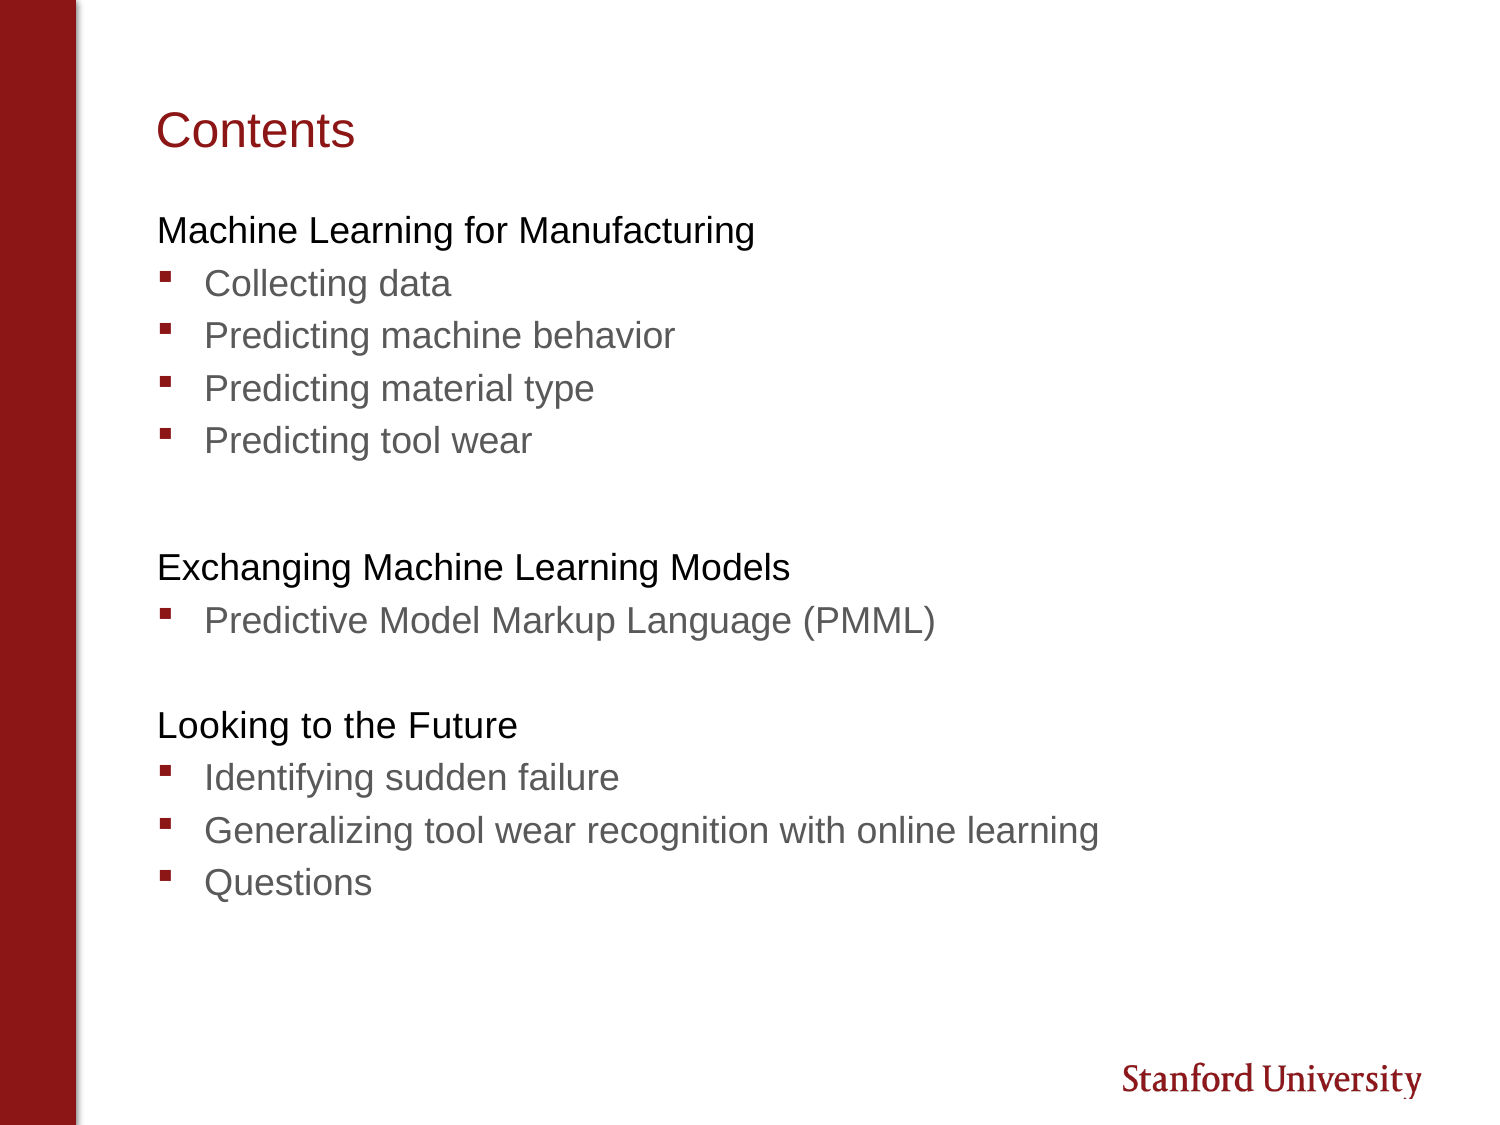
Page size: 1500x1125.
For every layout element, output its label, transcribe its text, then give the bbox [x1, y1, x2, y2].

list Machine Learning for Manufacturing Collecting data Predicting machine behavior Predicting material type Predicting tool wear Exchanging Machine Learning Models Predictive Model Markup Language (PMML) Looking to the Future Identifying sudden failure Generalizing tool wear recognition with online learning Questions [156, 198, 1421, 1021]
title Contents [155, 78, 1420, 186]
